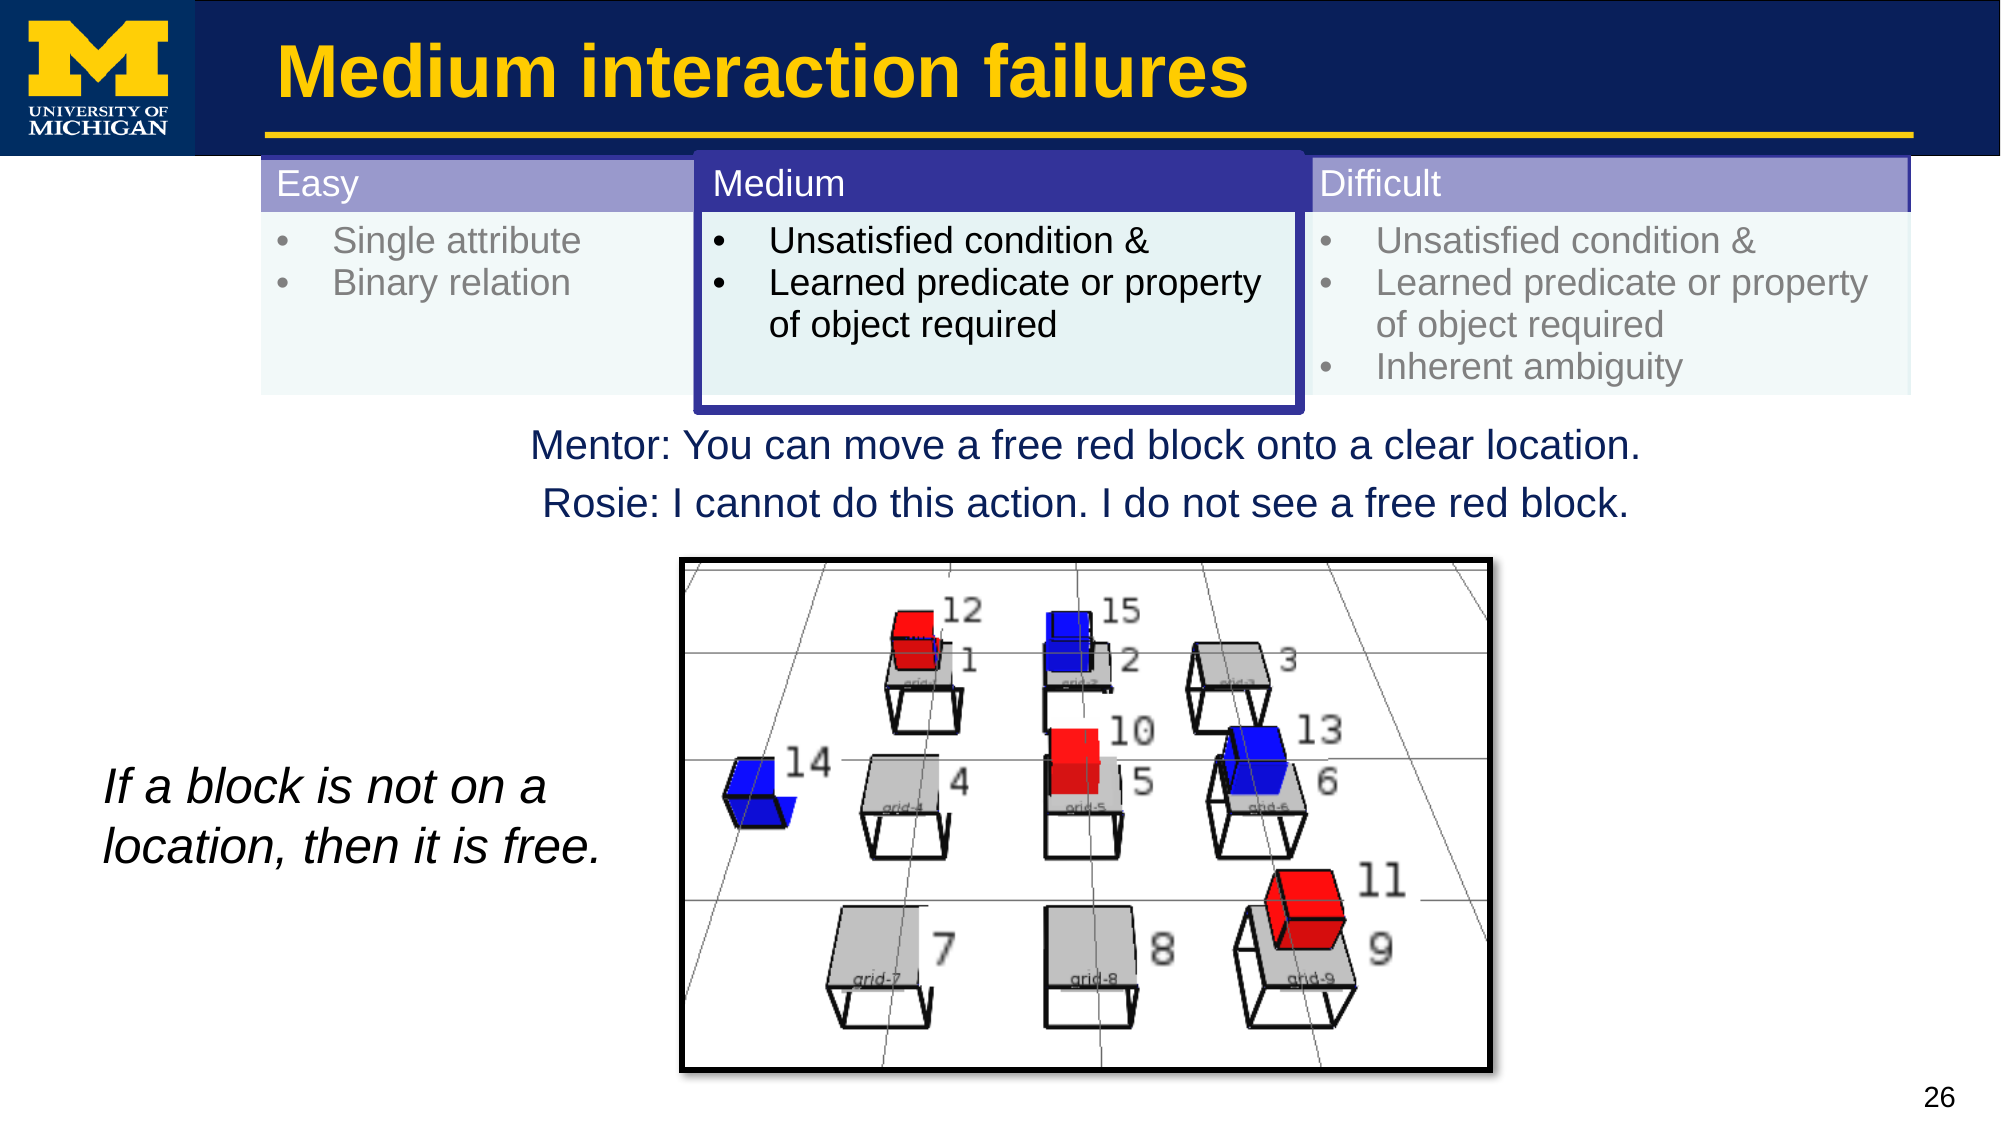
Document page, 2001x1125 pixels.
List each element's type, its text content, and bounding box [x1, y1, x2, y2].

text_box [261, 160, 694, 410]
picture [0, 0, 195, 156]
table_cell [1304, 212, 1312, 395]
list Mentor: You can move a free red block onto a clear location. Rosie: I cannot do this action. I do not see a free red block. [261, 410, 1912, 1067]
title Medium interaction failures [261, 0, 1908, 135]
table_header Easy [261, 155, 695, 212]
text_box [1312, 157, 1908, 408]
table_header Difficult [1304, 155, 1911, 212]
picture [684, 562, 1488, 1067]
text_box If a block is not on a location, then it is free. [88, 746, 653, 882]
text_box [695, 153, 1302, 412]
